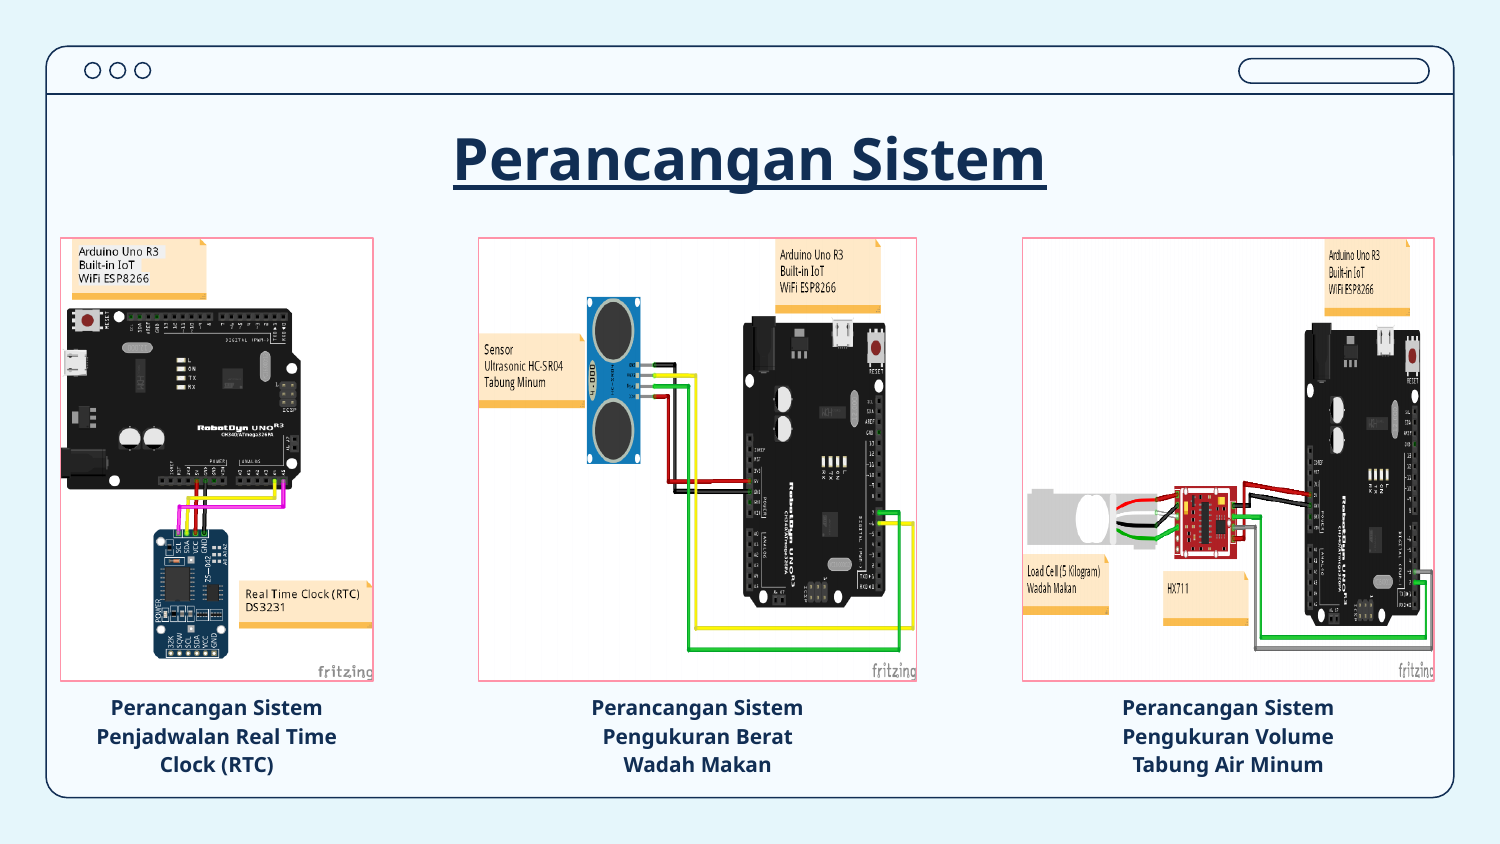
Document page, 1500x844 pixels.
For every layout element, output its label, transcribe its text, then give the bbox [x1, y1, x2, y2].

picture [61, 238, 373, 681]
subtitle Perancangan Sistem Pengukuran Volume Tabung Air Minum [1083, 689, 1374, 788]
picture [479, 238, 917, 681]
subtitle Perancangan Sistem Penjadwalan Real Time Clock (RTC) [61, 688, 373, 788]
picture [1022, 238, 1434, 681]
title Perancangan Sistem [118, 110, 1382, 205]
subtitle Perancangan Sistem Pengukuran Berat Wadah Makan [552, 689, 843, 788]
